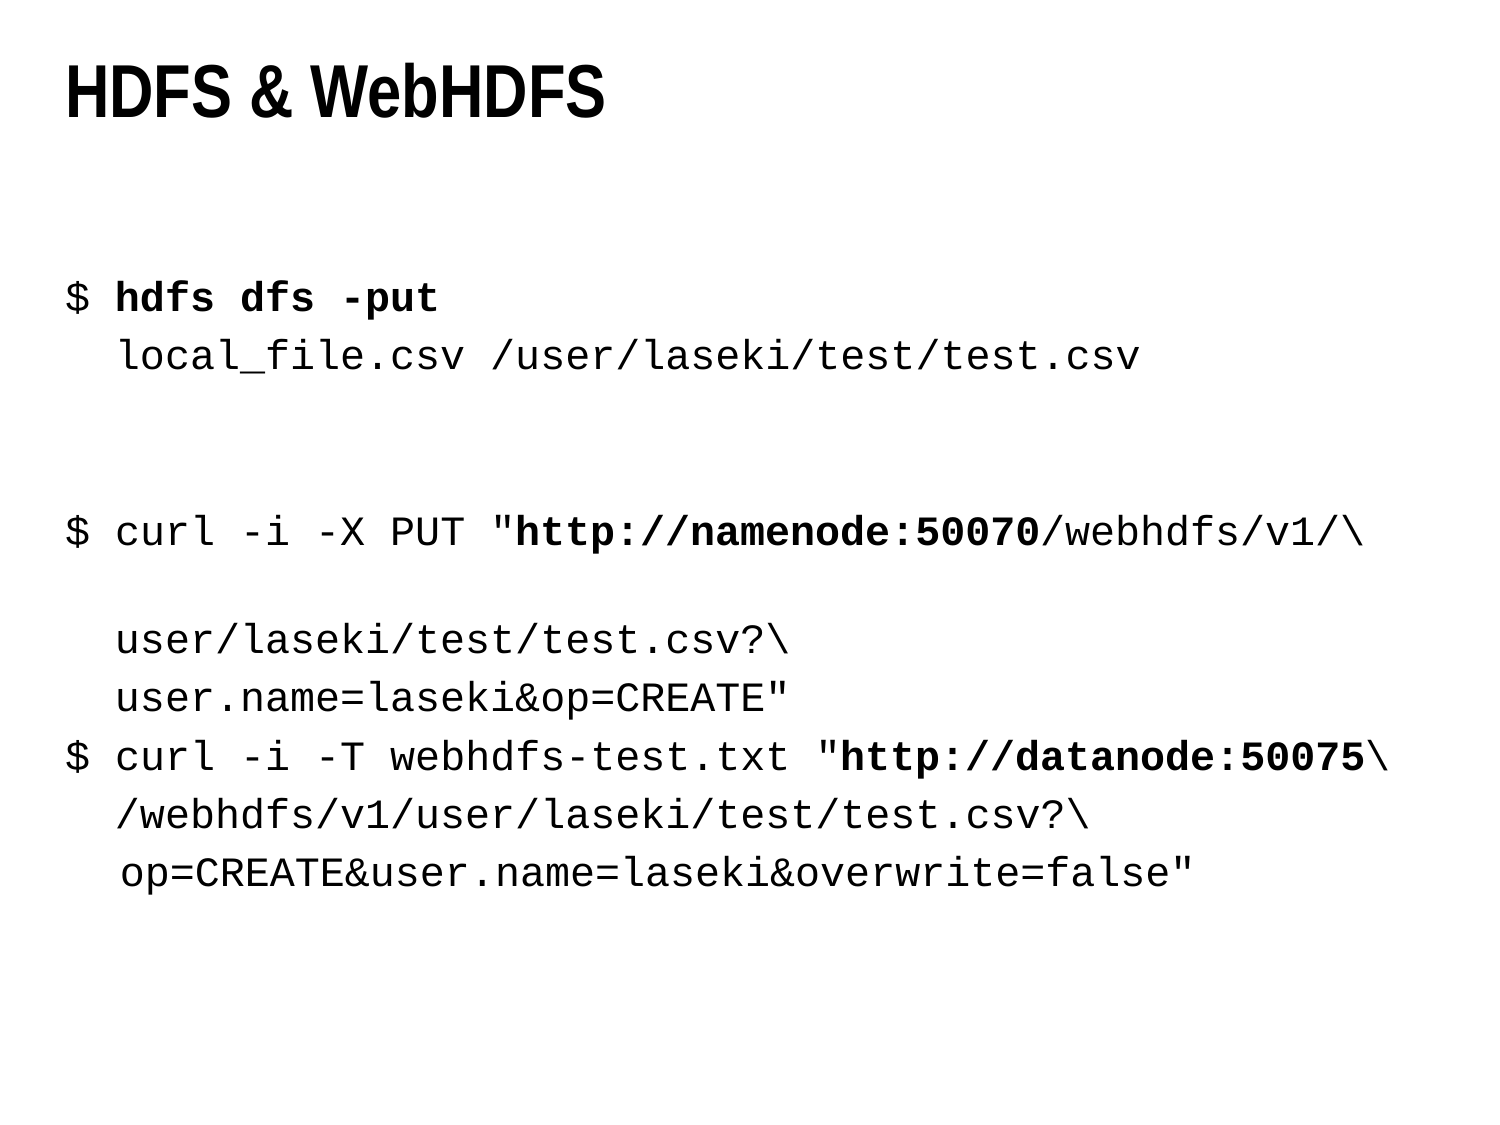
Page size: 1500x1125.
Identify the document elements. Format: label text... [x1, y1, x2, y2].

title HDFS & WebHDFS [50, 0, 1300, 175]
list $ hdfs dfs -put local_file.csv /user/laseki/test/test.csv $ curl -i -X PUT "http://namenode:50070/webhdfs/v1/\ user/laseki/test/test.csv?\ user.name=laseki&op=CREATE" $ curl -i -T webhdfs-test.txt "http://datanode:50075\ /webhdfs/v1/user/laseki/test/test.csv?\ op=CREATE&user.name=laseki&overwrite=false" [50, 262, 1450, 1005]
